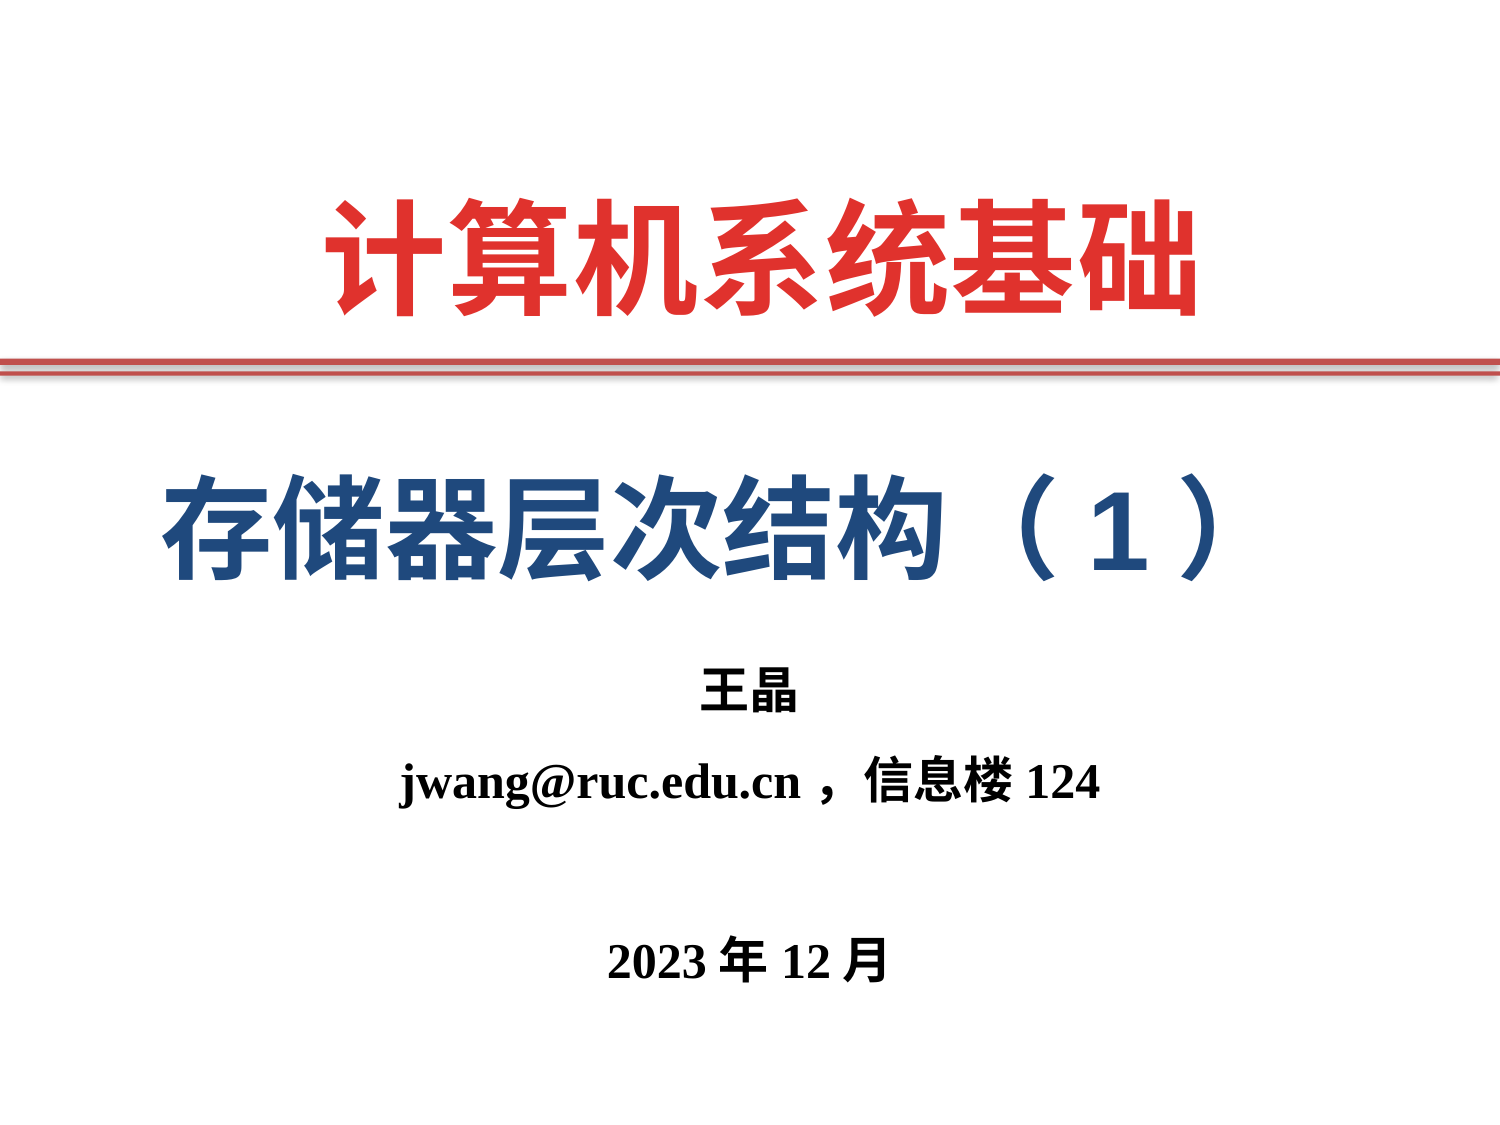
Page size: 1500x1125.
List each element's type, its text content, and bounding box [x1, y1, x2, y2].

text_box 存储器层次结构（1） [87, 374, 1363, 675]
text_box 王晶 jwang@ruc.edu.cn，信息楼124 2023年12月 [384, 621, 1116, 997]
